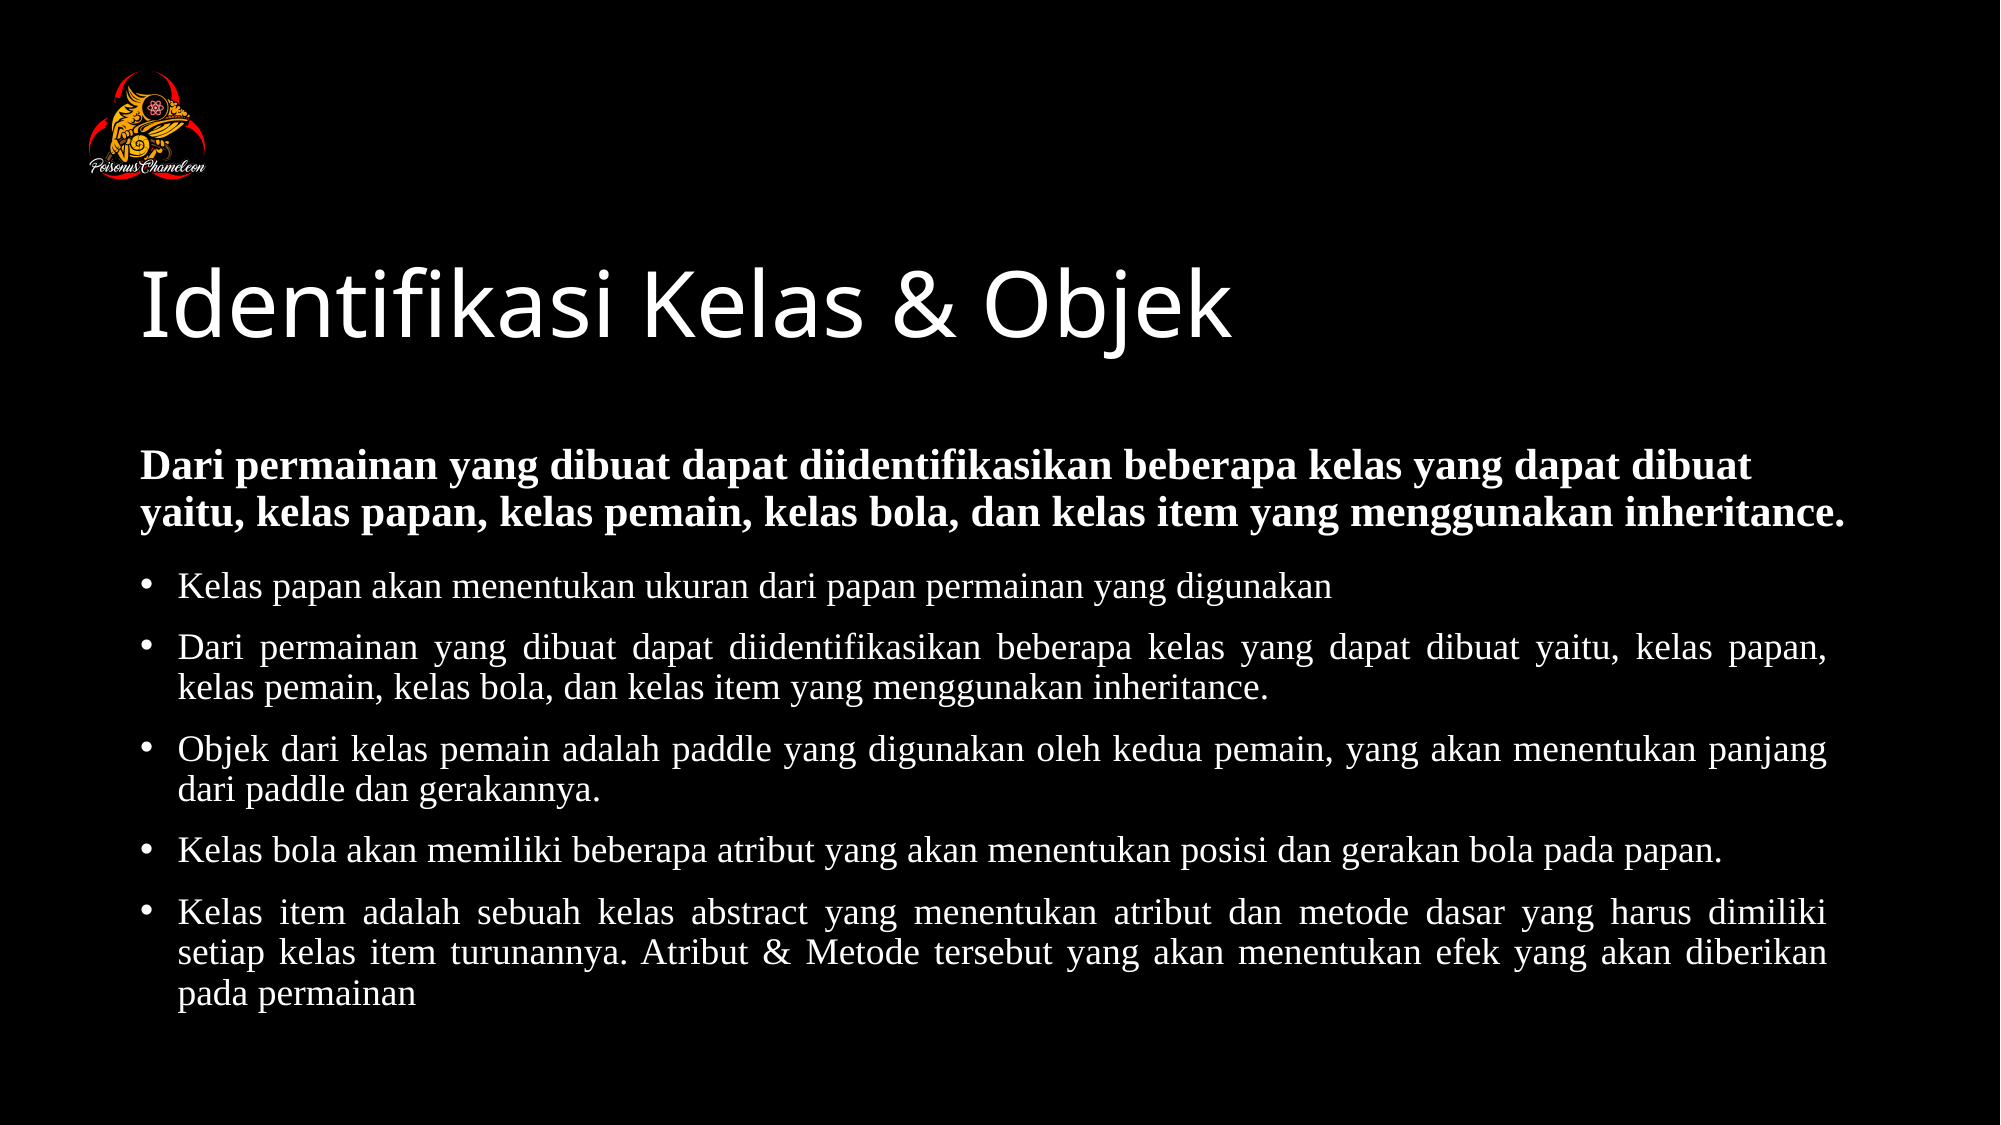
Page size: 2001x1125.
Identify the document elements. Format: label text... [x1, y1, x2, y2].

list Kelas papan akan menentukan ukuran dari papan permainan yang digunakan Dari permainan yang dibuat dapat diidentifikasikan beberapa kelas yang dapat dibuat yaitu, kelas papan, kelas pemain, kelas bola, dan kelas item yang menggunakan inheritance. Objek dari kelas pemain adalah paddle yang digunakan oleh kedua pemain, yang akan menentukan panjang dari paddle dan gerakannya. Kelas bola akan memiliki beberapa atribut yang akan menentukan posisi dan gerakan bola pada papan. Kelas item adalah sebuah kelas abstract yang menentukan atribut dan metode dasar yang harus dimiliki setiap kelas item turunannya. Atribut & Metode tersebut yang akan menentukan efek yang akan diberikan pada permainan [125, 559, 1845, 1000]
picture [71, 58, 218, 196]
list Dari permainan yang dibuat dapat diidentifikasikan beberapa kelas yang dapat dibuat yaitu, kelas papan, kelas pemain, kelas bola, dan kelas item yang menggunakan inheritance. [125, 434, 1875, 559]
title Identifikasi Kelas & Objek [125, 250, 1875, 375]
